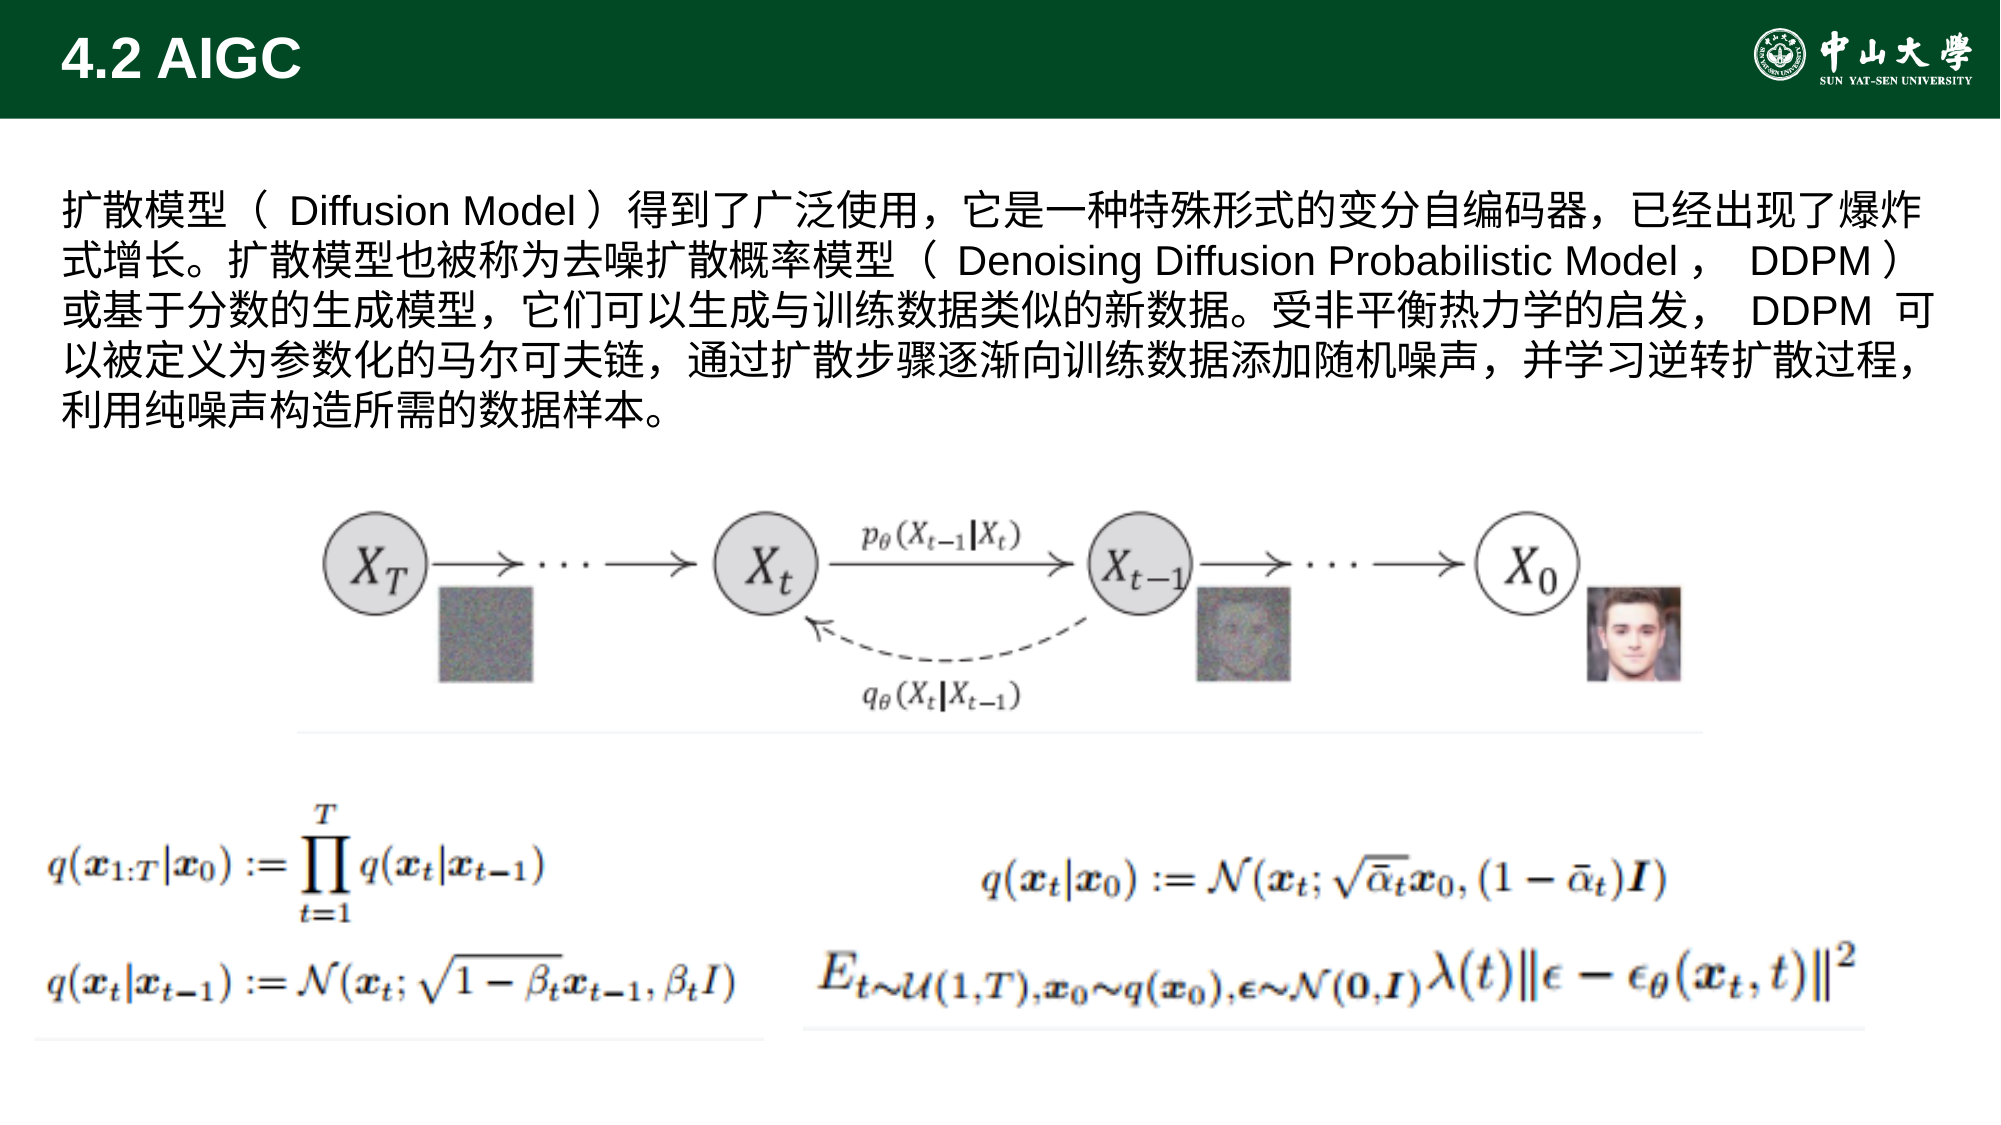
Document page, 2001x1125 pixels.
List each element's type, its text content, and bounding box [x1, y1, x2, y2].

picture [1740, 11, 2000, 107]
picture [802, 811, 1865, 1031]
picture [297, 466, 1703, 734]
text_box 扩散模型（ Diffusion Model）得到了广泛使用，它是一种特殊形式的变分自编码器，已经出现了爆炸式增长。扩散模型也被称为去噪扩散概率模型（ Denoising Diffusion Probabilistic Model， DDPM）或基于分数的生成模型，它们可以生成与训练数据类似的新数据。受非平衡热力学的启发， DDPM 可以被定义为参数化的马尔可夫链，通过扩散步骤逐渐向训练数据添加随机噪声，并学习逆转扩散过程，利用纯噪声构造所需的数据样本。 [46, 176, 1953, 442]
picture [34, 773, 765, 1041]
title 4.2 AIGC [46, 0, 1723, 119]
